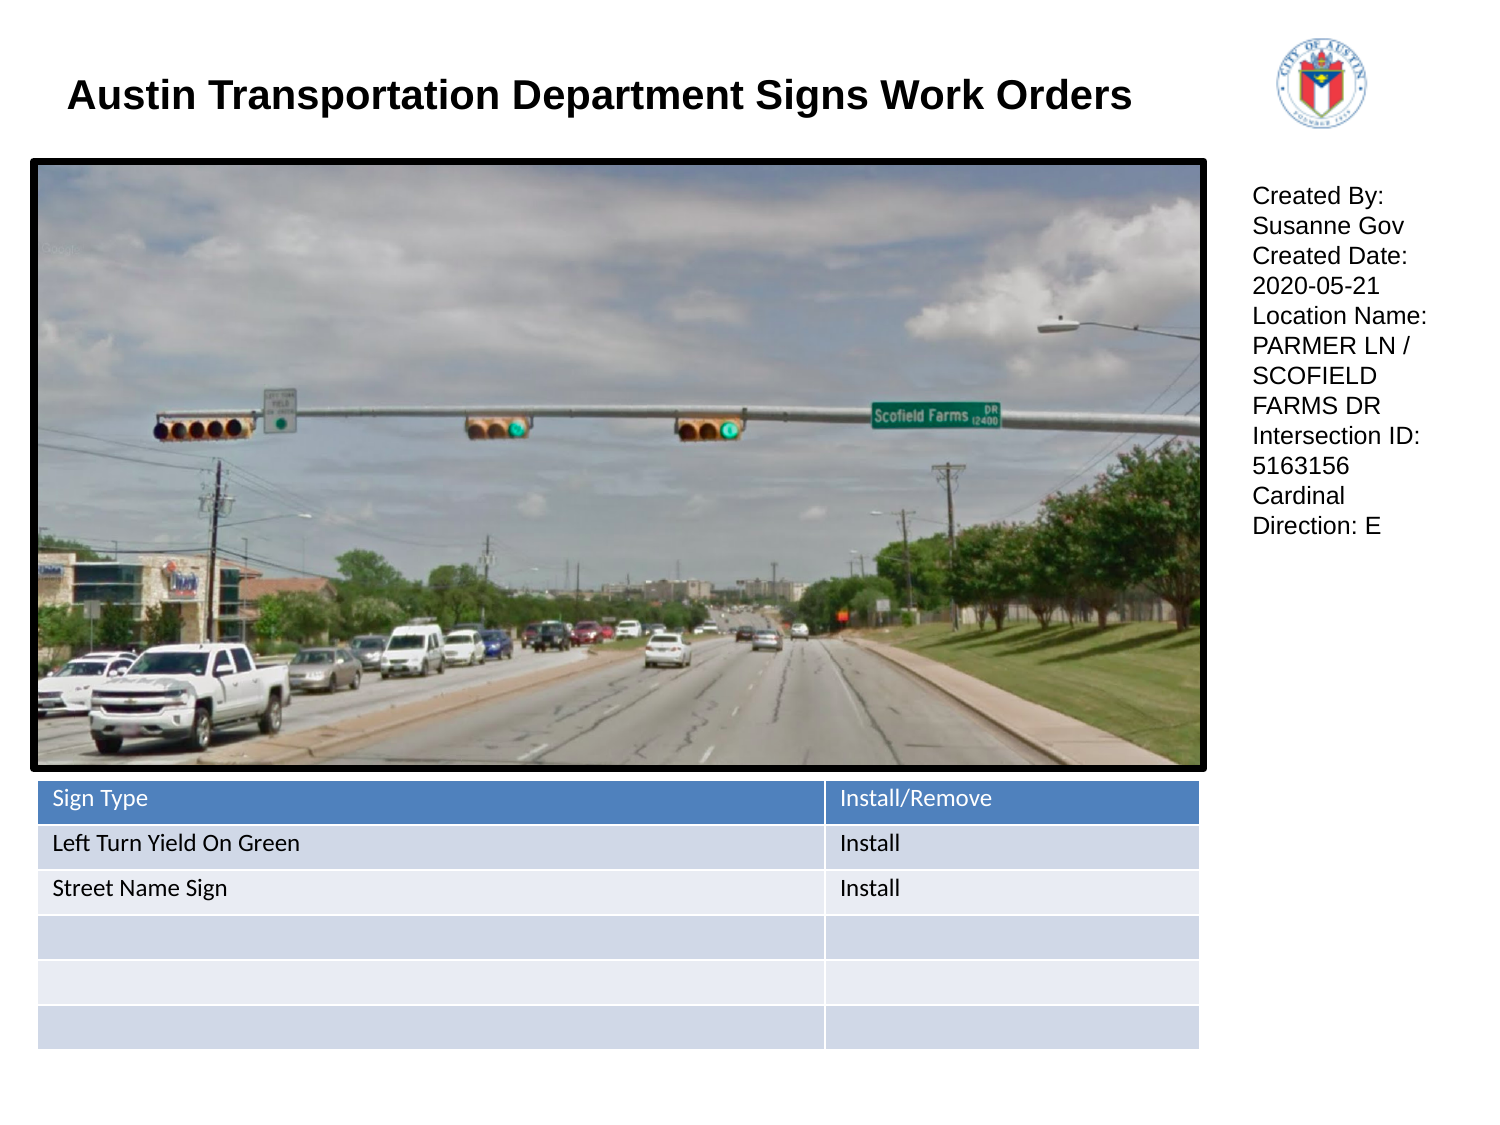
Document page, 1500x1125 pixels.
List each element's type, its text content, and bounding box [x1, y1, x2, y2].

table_cell Install [826, 826, 1199, 869]
table_cell [38, 961, 824, 1004]
table_cell [38, 916, 824, 959]
table_header Install/Remove [826, 781, 1199, 824]
table_cell [826, 916, 1199, 959]
picture [37, 164, 1201, 766]
picture [1274, 37, 1369, 132]
table_cell Street Name Sign [38, 871, 824, 914]
table_cell Left Turn Yield On Green [38, 826, 824, 869]
table_cell [826, 1006, 1199, 1049]
table_header Sign Type [38, 781, 824, 824]
table_cell [826, 961, 1199, 1004]
table_cell [38, 1006, 824, 1049]
table_cell Install [826, 871, 1199, 914]
text_box Austin Transportation Department Signs Work Orders [51, 60, 1149, 125]
text_box Created By: Susanne Gov Created Date: 2020-05-21 Location Name: PARMER LN / SCOFIELD FARMS DR Intersection ID: 5163156 Cardinal Direction: E [1237, 172, 1463, 547]
